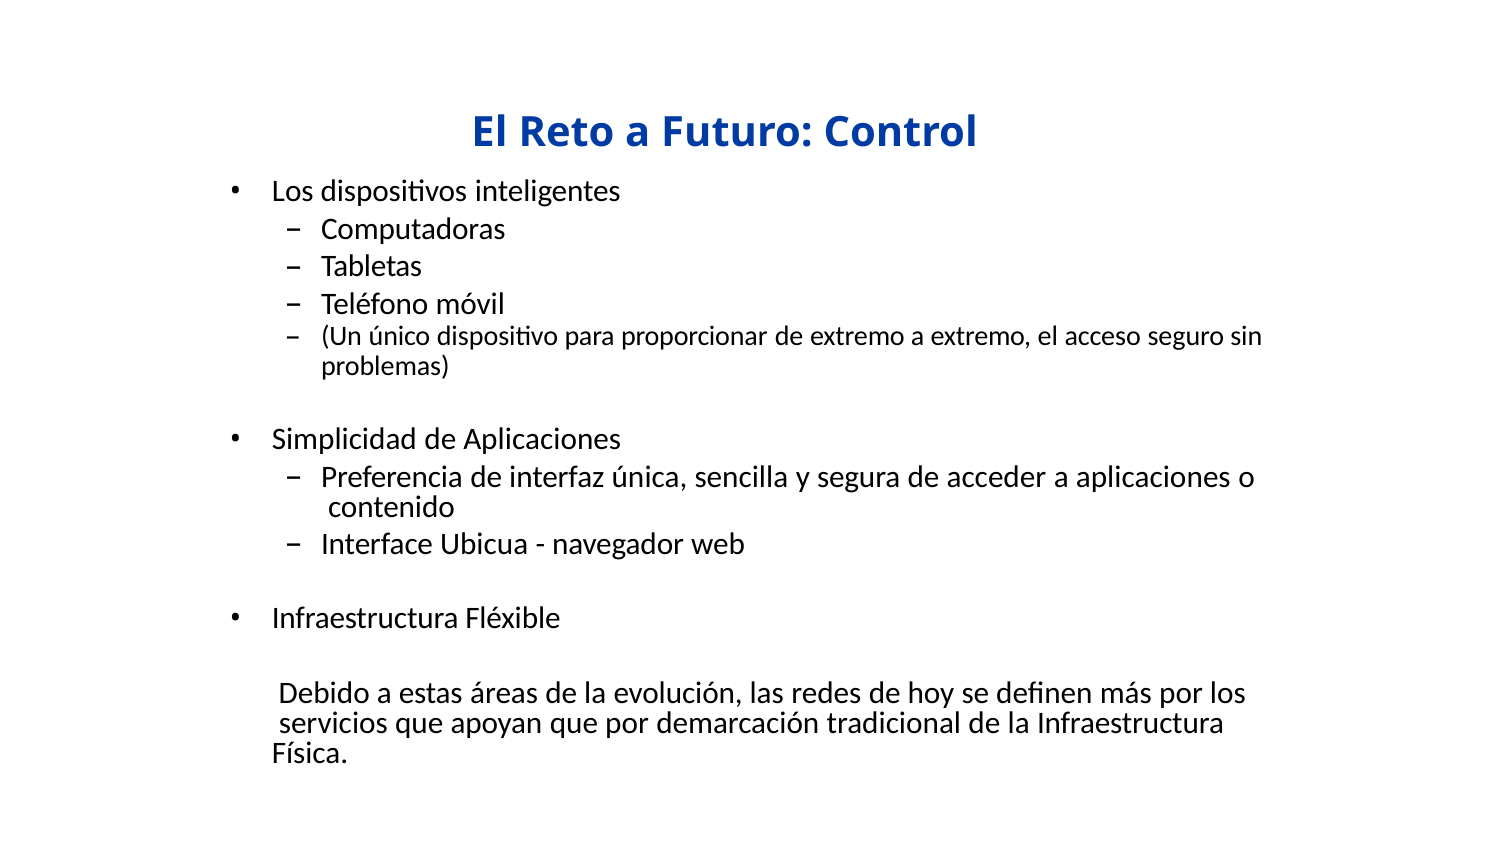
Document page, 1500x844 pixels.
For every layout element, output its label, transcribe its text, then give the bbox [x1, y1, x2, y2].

title El Reto a Futuro: Control [437, 90, 1012, 162]
text_box Los dispositivos inteligentes Computadoras Tabletas Teléfono móvil (Un único dispositivo para proporcionar de extremo a extremo, el acceso seguro sin problemas) Simplicidad de Aplicaciones Preferencia de interfaz única, sencilla y segura de acceder a aplicaciones o contenido Interface Ubicua - navegador web Infraestructura Fléxible Debido a estas áreas de la evolución, las redes de hoy se definen más por los servicios que apoyan que por demarcación tradicional de la Infraestructura Física. [228, 169, 1275, 770]
